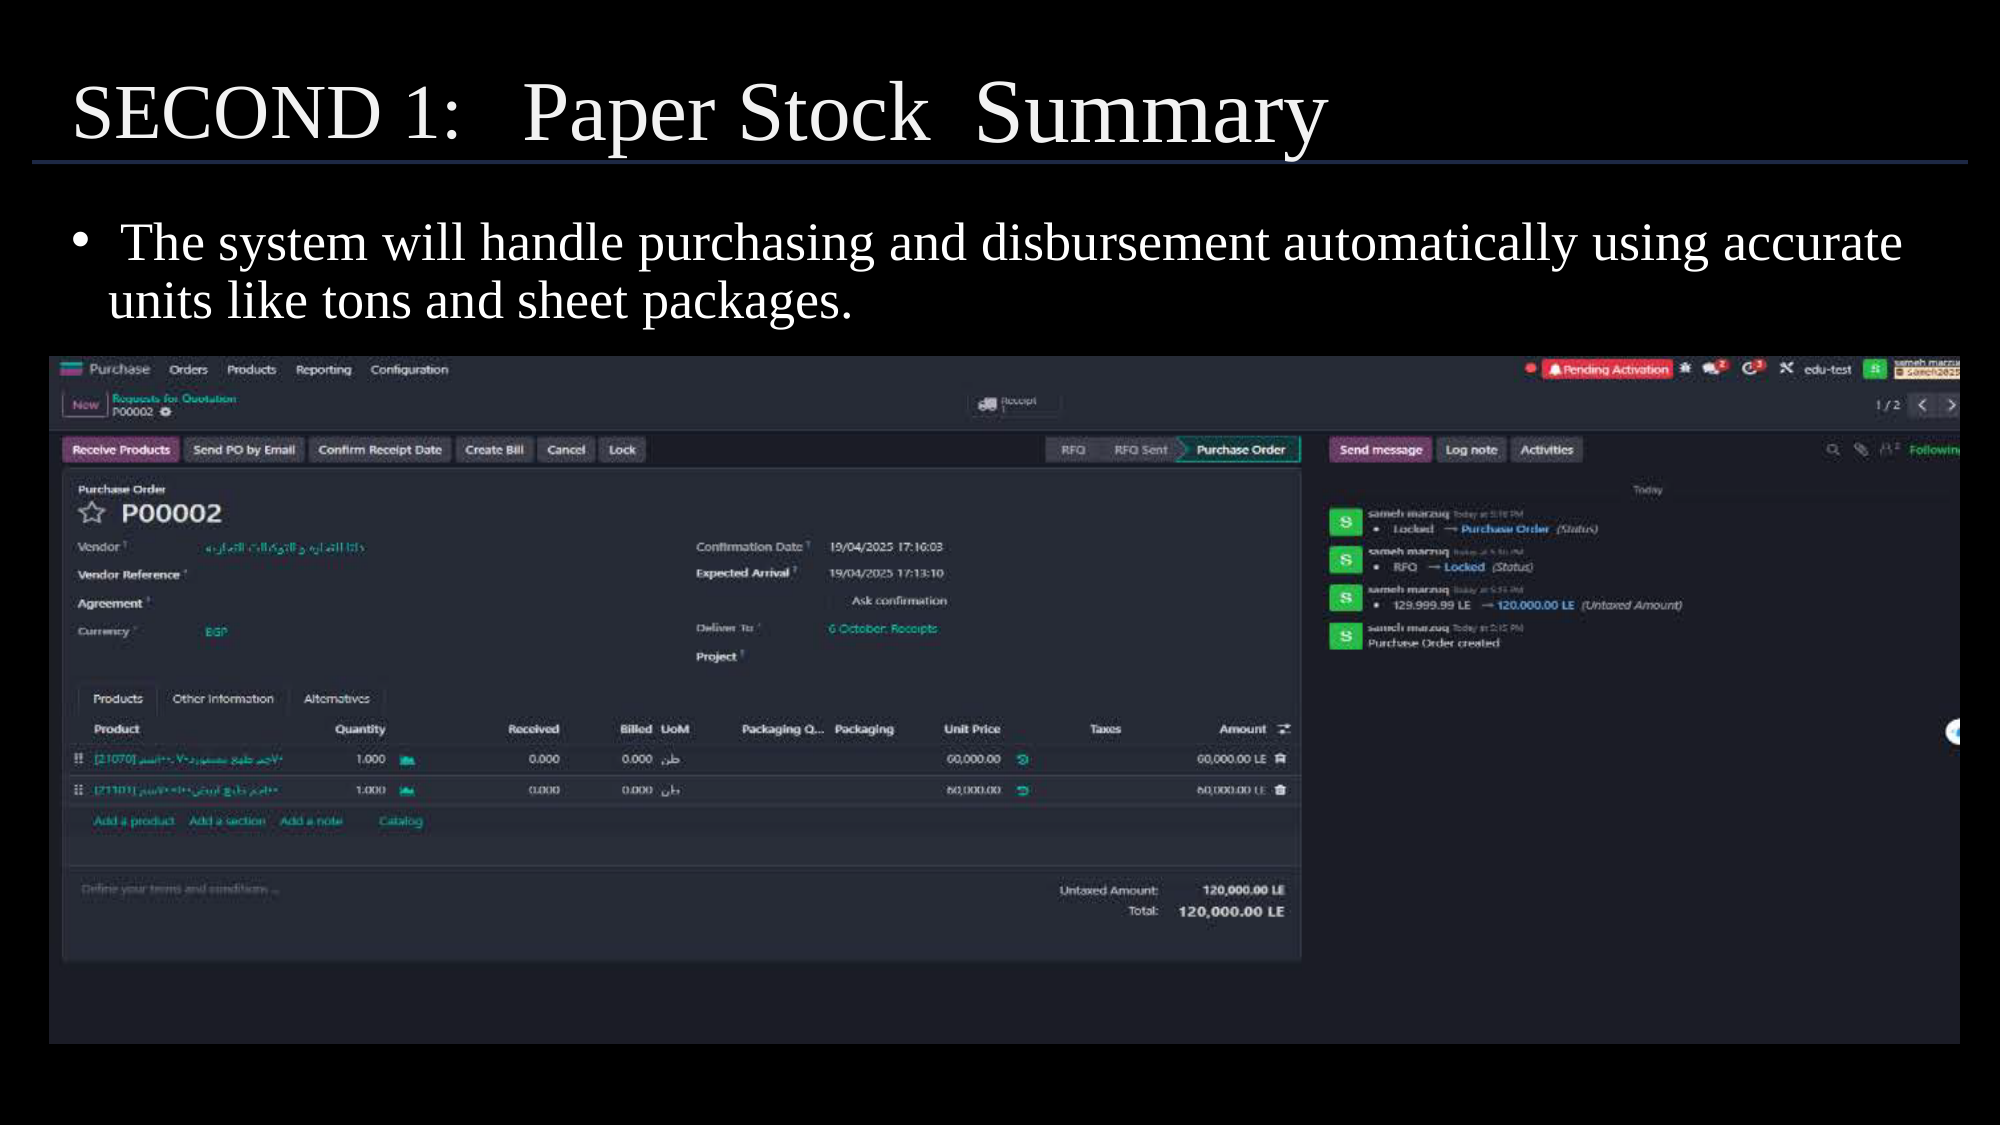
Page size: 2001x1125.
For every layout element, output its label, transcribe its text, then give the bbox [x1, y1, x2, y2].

picture [49, 356, 1960, 1044]
text_box Paper Stock [507, 163, 959, 171]
text_box Summary [959, 54, 1575, 162]
title SECOND 1: [56, 54, 507, 160]
title SECOND 1: [56, 165, 507, 171]
text_box Summary [959, 163, 1575, 171]
list The system will handle purchasing and disbursement automatically using accurate units like tons and sheet packages. [56, 205, 1960, 322]
text_box Paper Stock [507, 54, 959, 162]
